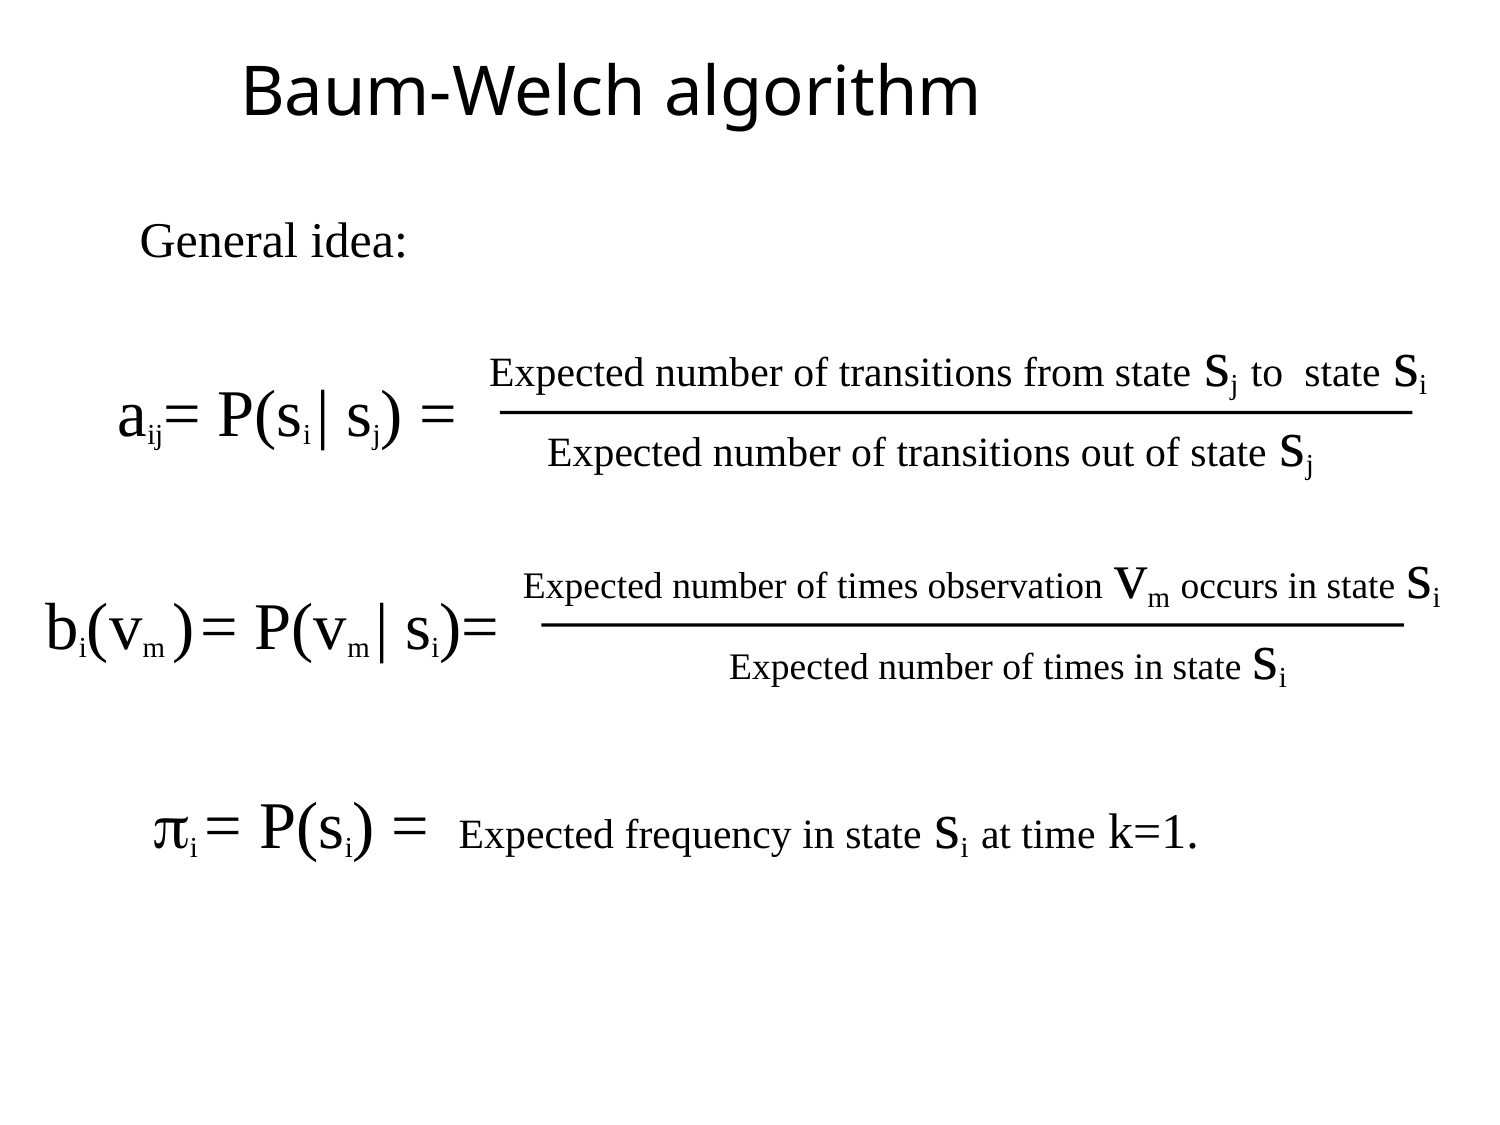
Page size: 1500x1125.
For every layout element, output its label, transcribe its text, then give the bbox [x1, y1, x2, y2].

text_box General idea: [124, 199, 423, 275]
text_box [24, 312, 1457, 871]
title Baum-Welch algorithm [225, 0, 1500, 188]
